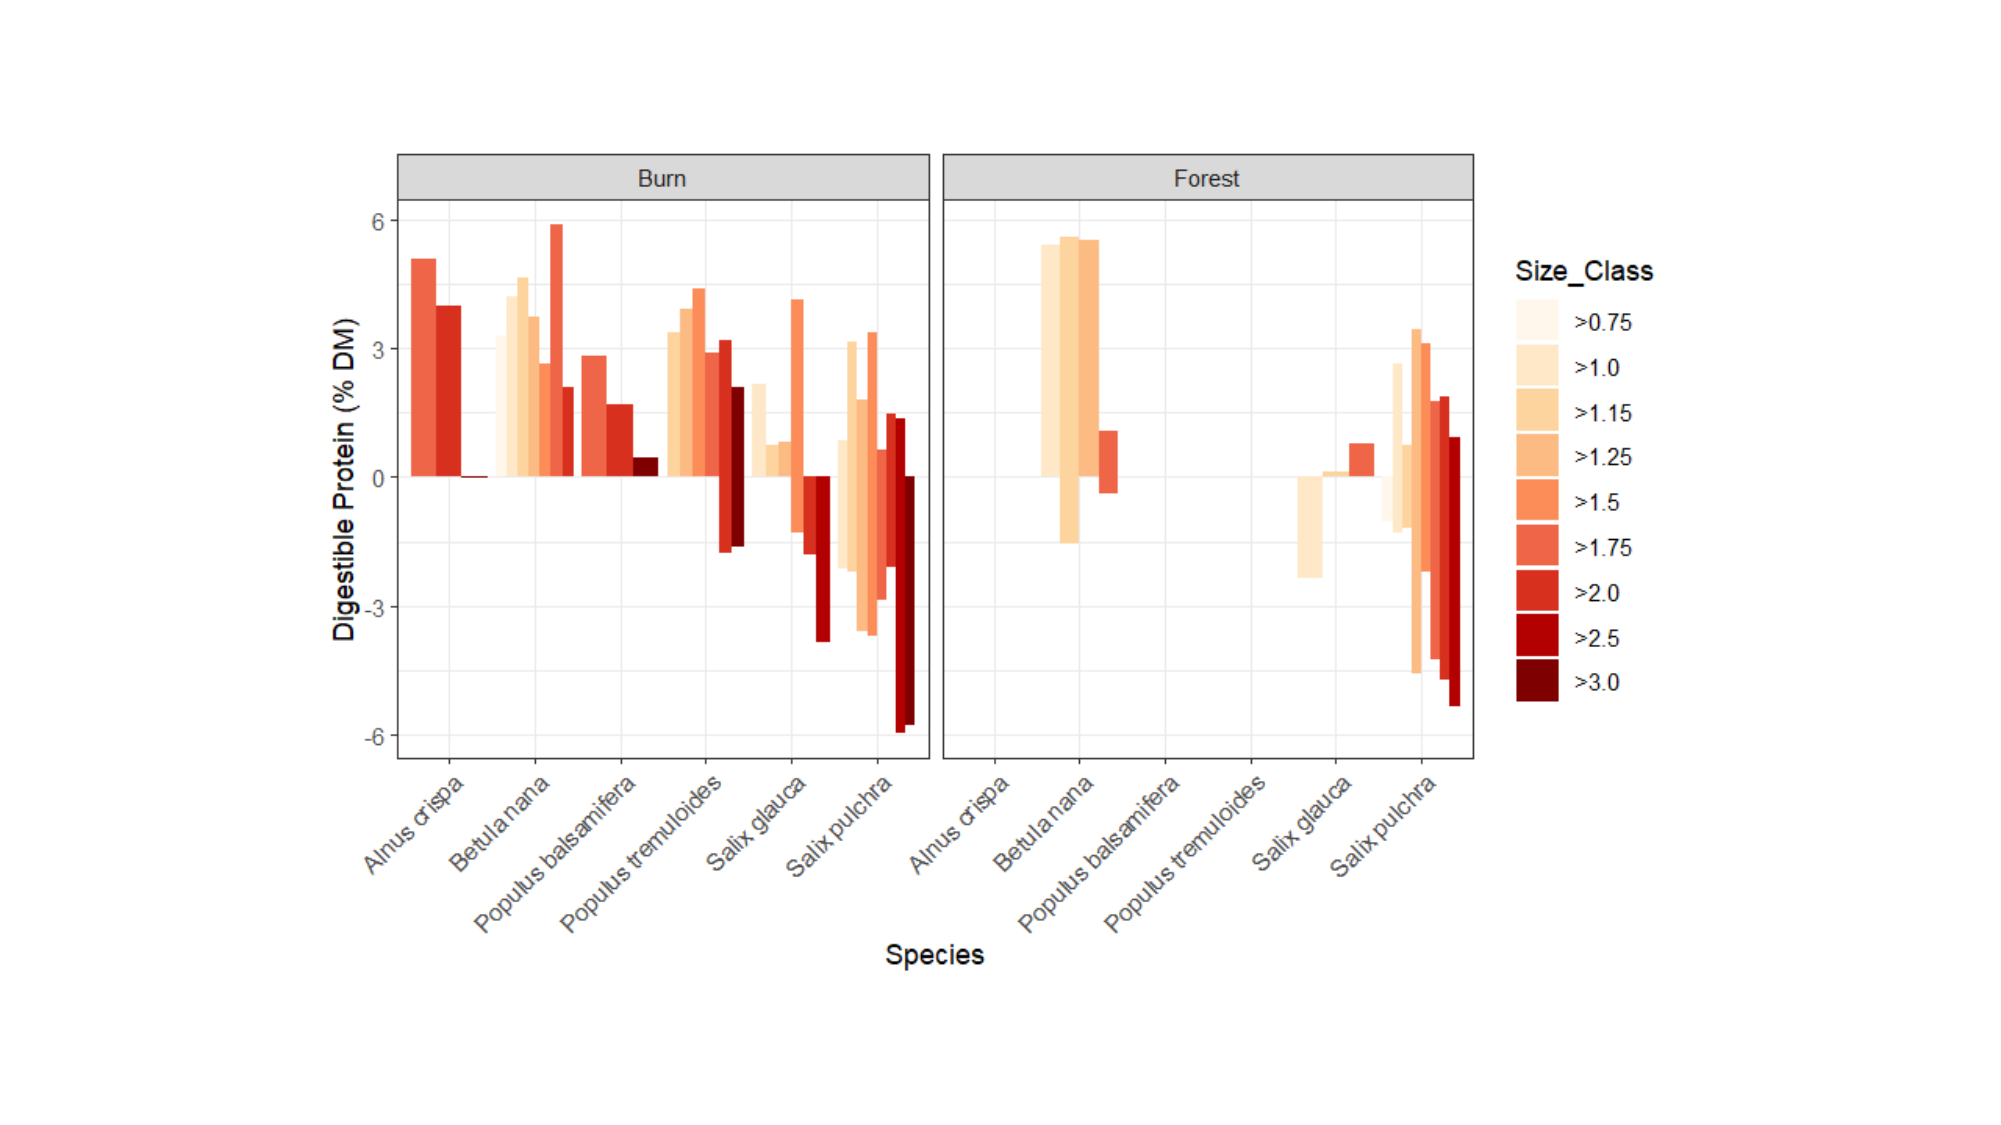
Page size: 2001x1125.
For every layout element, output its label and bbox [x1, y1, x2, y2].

picture [315, 140, 1685, 985]
